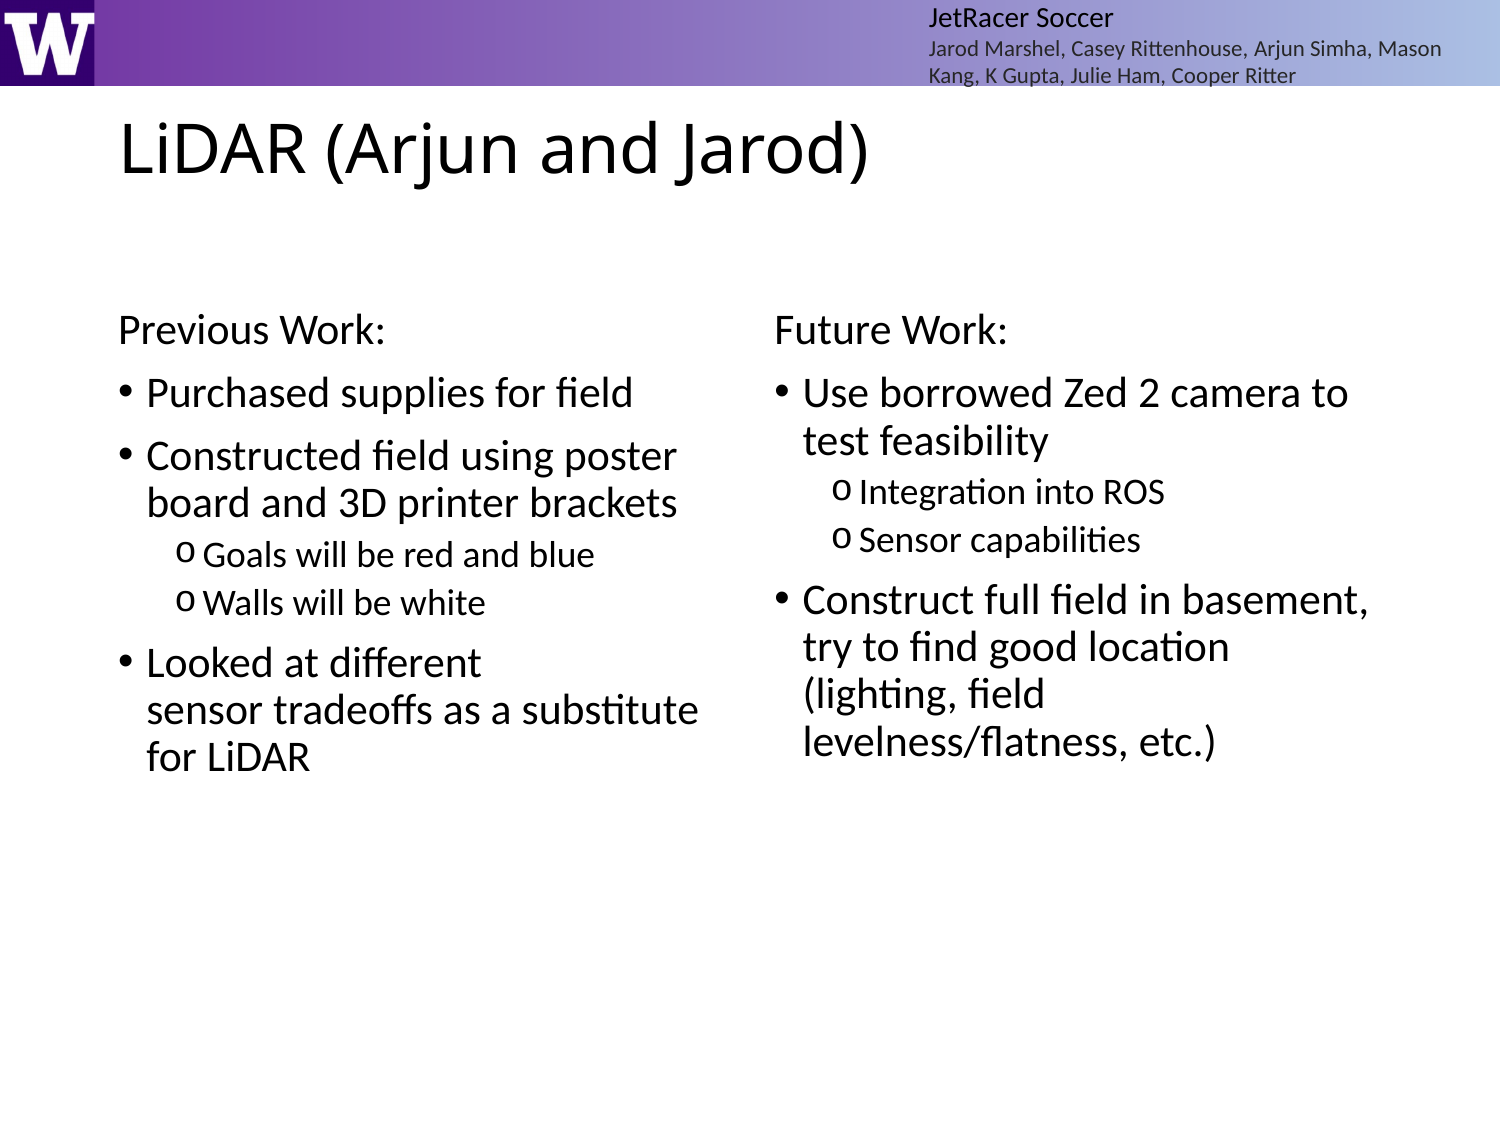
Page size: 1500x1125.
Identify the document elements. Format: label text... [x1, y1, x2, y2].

list Future Work: Use borrowed Zed 2 camera to test feasibility Integration into ROS Sensor capabilities Construct full field in basement, try to find good location (lighting, field levelness/flatness, etc.) [759, 299, 1397, 1014]
list Previous Work: Purchased supplies for field Constructed field using poster board and 3D printer brackets Goals will be red and blue Walls will be white Looked at different sensor tradeoffs as a substitute for LiDAR [103, 299, 741, 1014]
title LiDAR (Arjun and Jarod) [103, 106, 1397, 280]
picture [0, 0, 95, 86]
text_box JetRacer Soccer Jarod Marshel, Casey Rittenhouse, Arjun Simha, Mason Kang, K Gupta, Julie Ham, Cooper Ritter [913, 0, 1500, 136]
